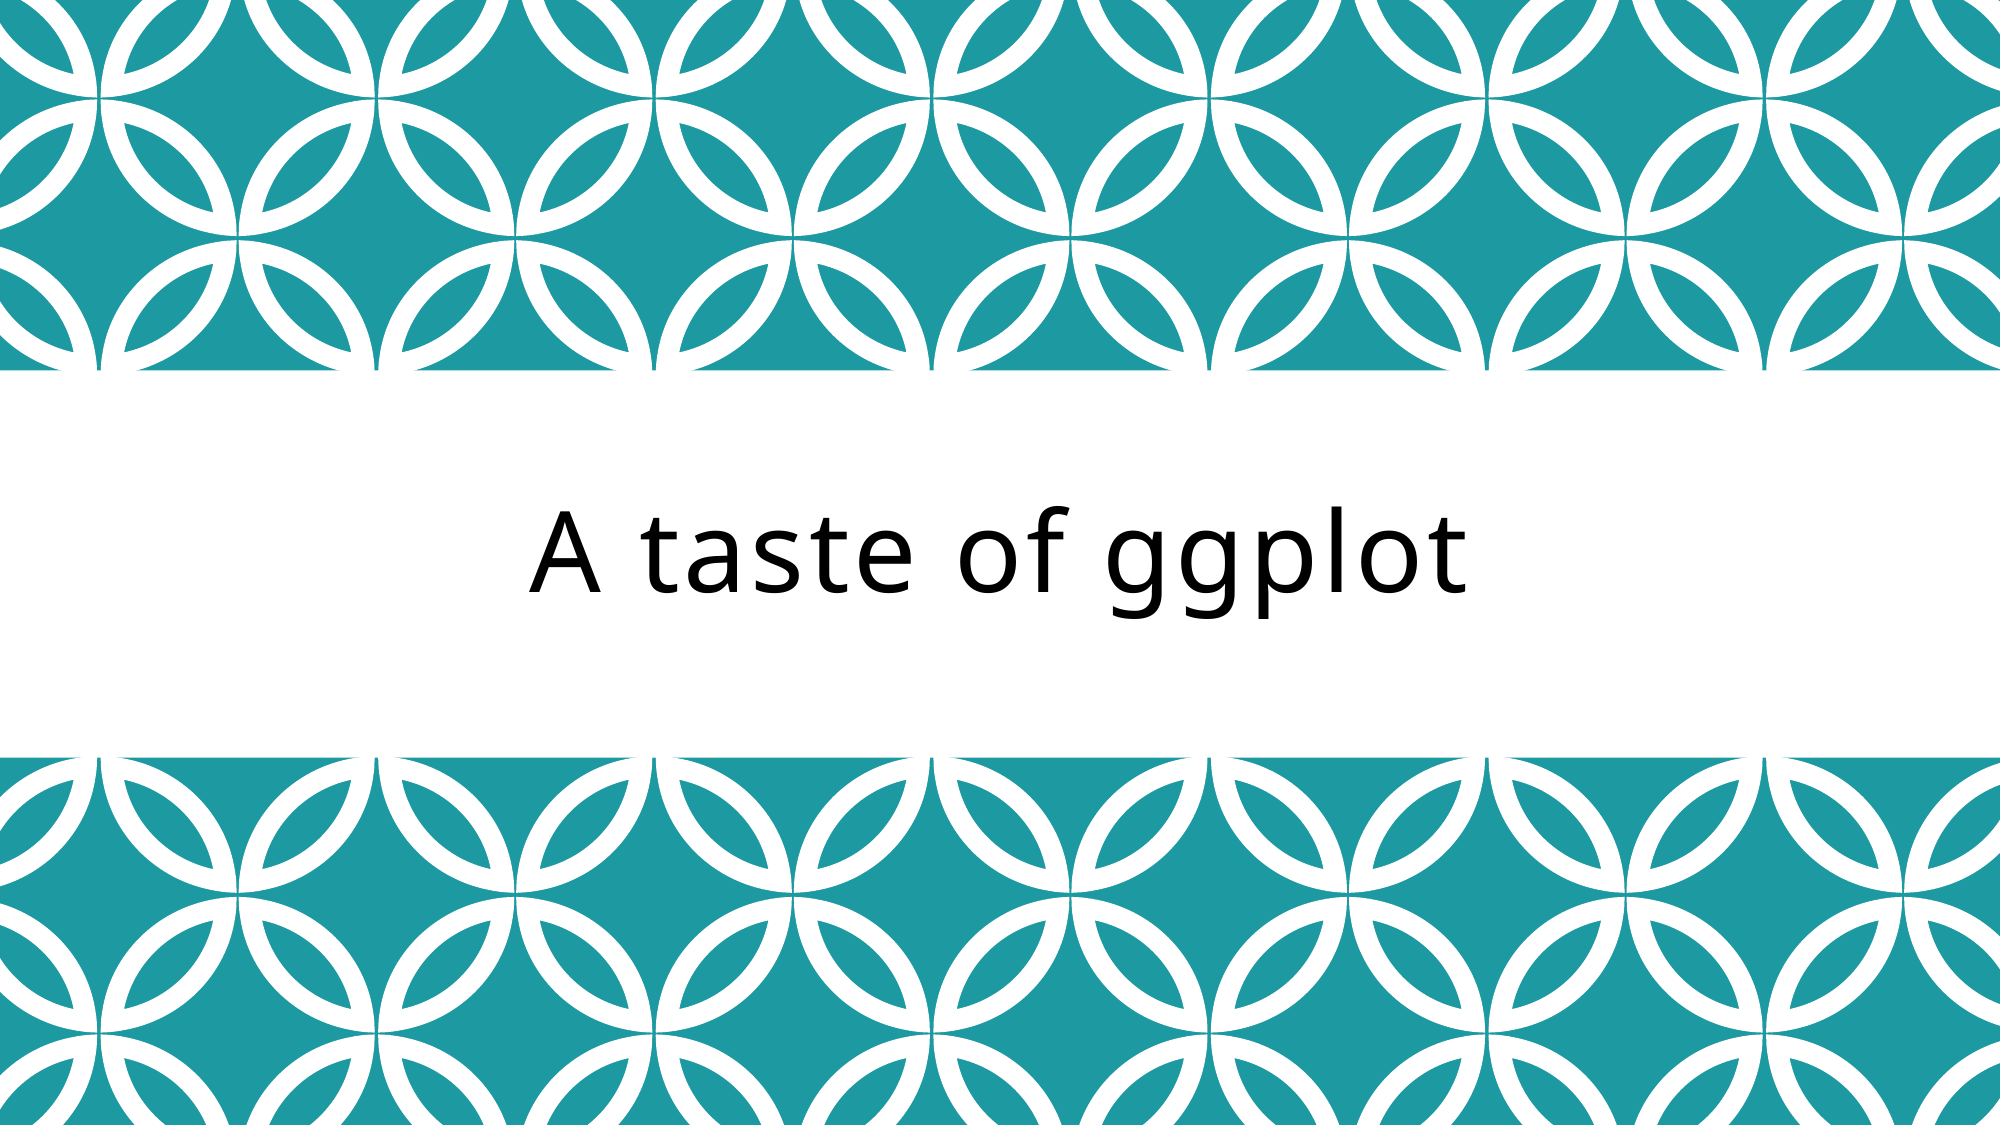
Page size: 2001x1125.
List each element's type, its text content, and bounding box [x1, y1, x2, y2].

title A taste of ggplot [82, 440, 1918, 681]
